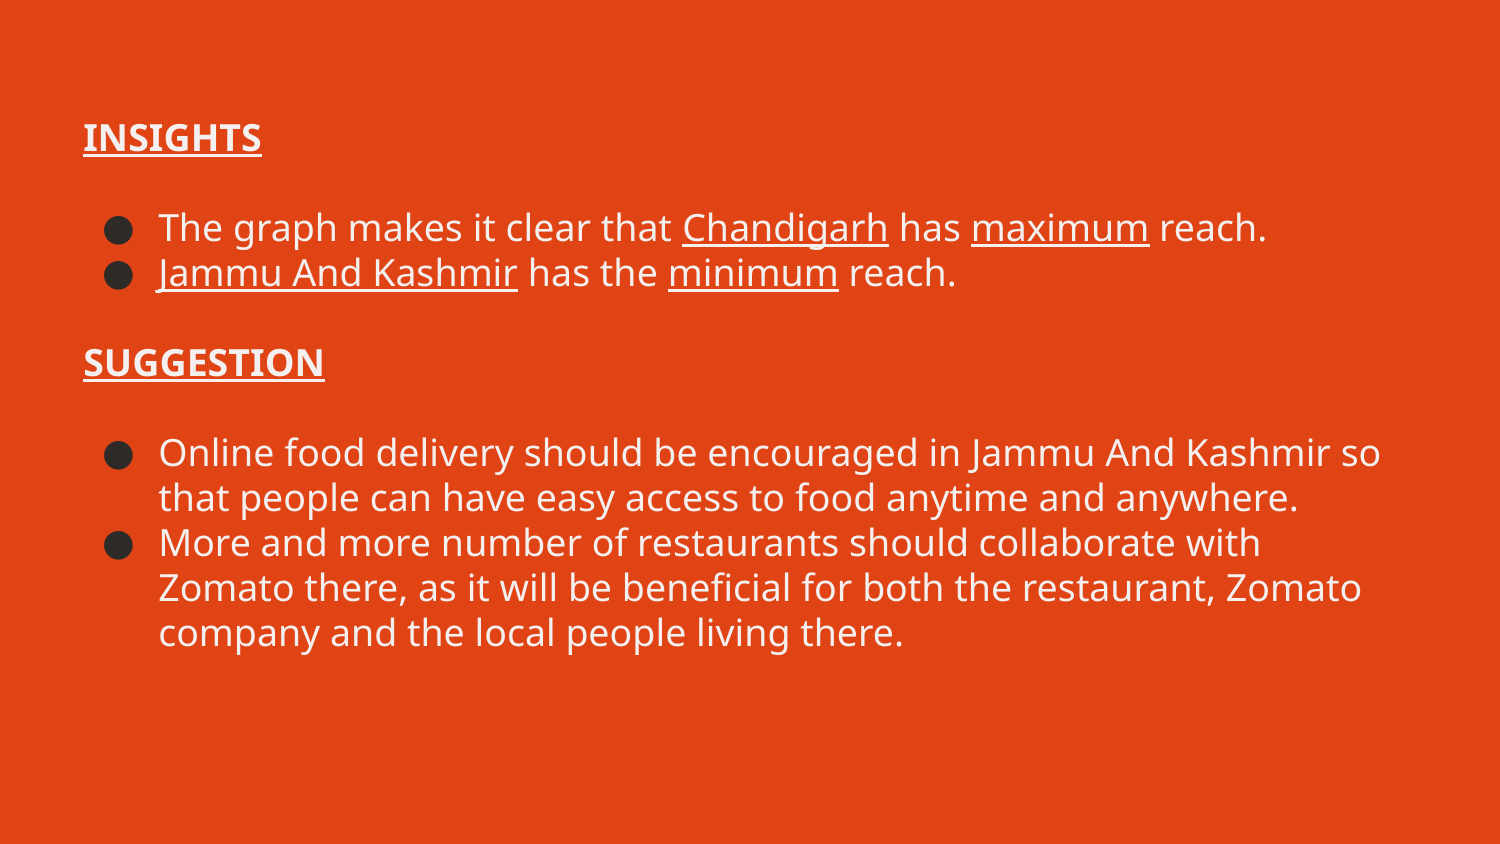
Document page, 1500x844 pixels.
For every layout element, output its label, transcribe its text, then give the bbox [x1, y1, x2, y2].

subtitle INSIGHTS The graph makes it clear that Chandigarh has maximum reach. Jammu And Kashmir has the minimum reach. SUGGESTION Online food delivery should be encouraged in Jammu And Kashmir so that people can have easy access to food anytime and anywhere. More and more number of restaurants should collaborate with Zomato there, as it will be beneficial for both the restaurant, Zomato company and the local people living there. [68, 46, 1408, 714]
